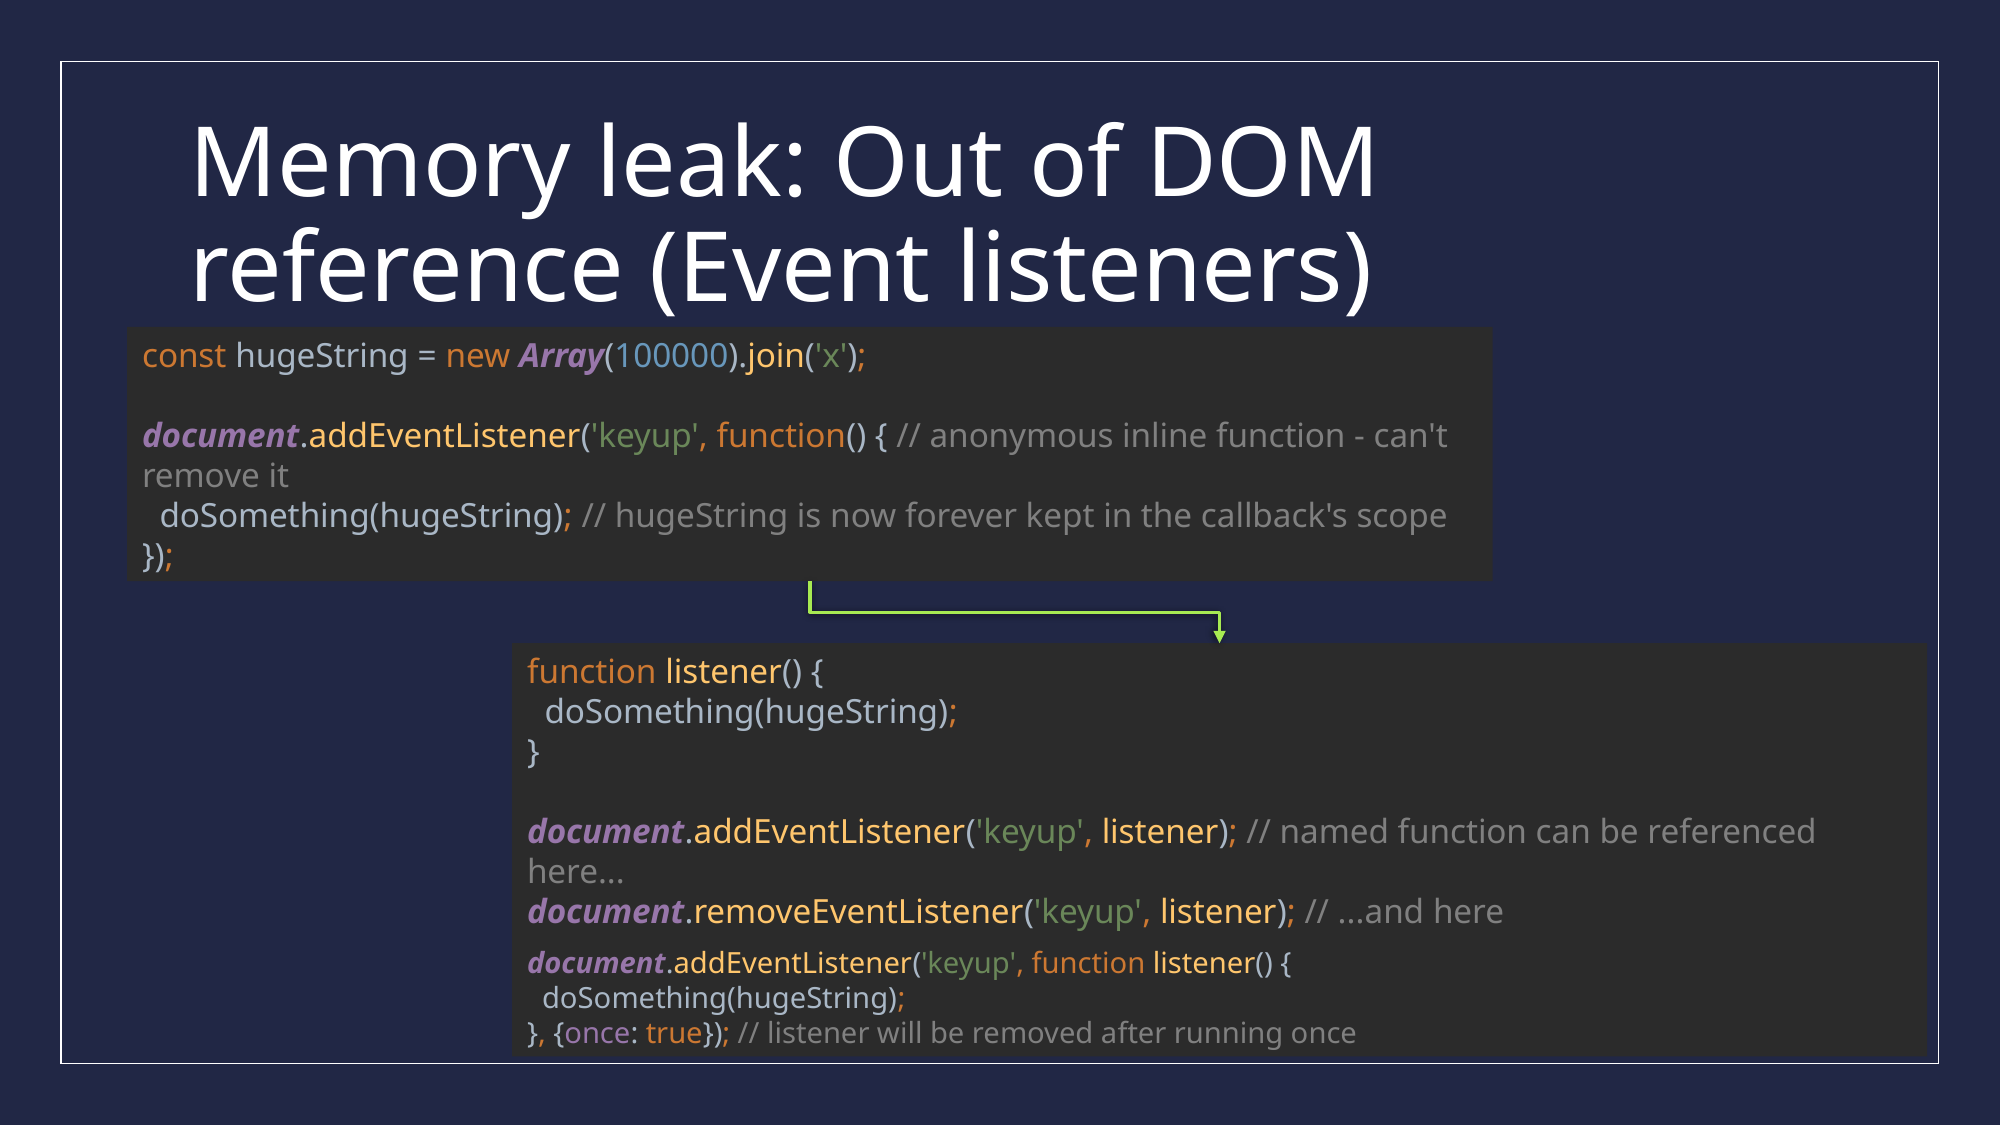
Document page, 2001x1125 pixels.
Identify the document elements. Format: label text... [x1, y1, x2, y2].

title Memory leak: Out of DOM reference (Event listeners) [174, 105, 1825, 331]
text_box const hugeString = new Array(100000).join('x'); document.addEventListener('keyup', function() { // anonymous inline function - can't remove it doSomething(hugeString); // hugeString is now forever kept in the callback's scope }); [127, 326, 1493, 582]
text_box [965, 407, 1065, 817]
text_box function listener() { doSomething(hugeString); } document.addEventListener('keyup', listener); // named function can be referenced here... document.removeEventListener('keyup', listener); // ...and here [512, 643, 1928, 936]
text_box document.addEventListener('keyup', function listener() { doSomething(hugeString); }, {once: true}); // listener will be removed after running once [512, 936, 1928, 1057]
